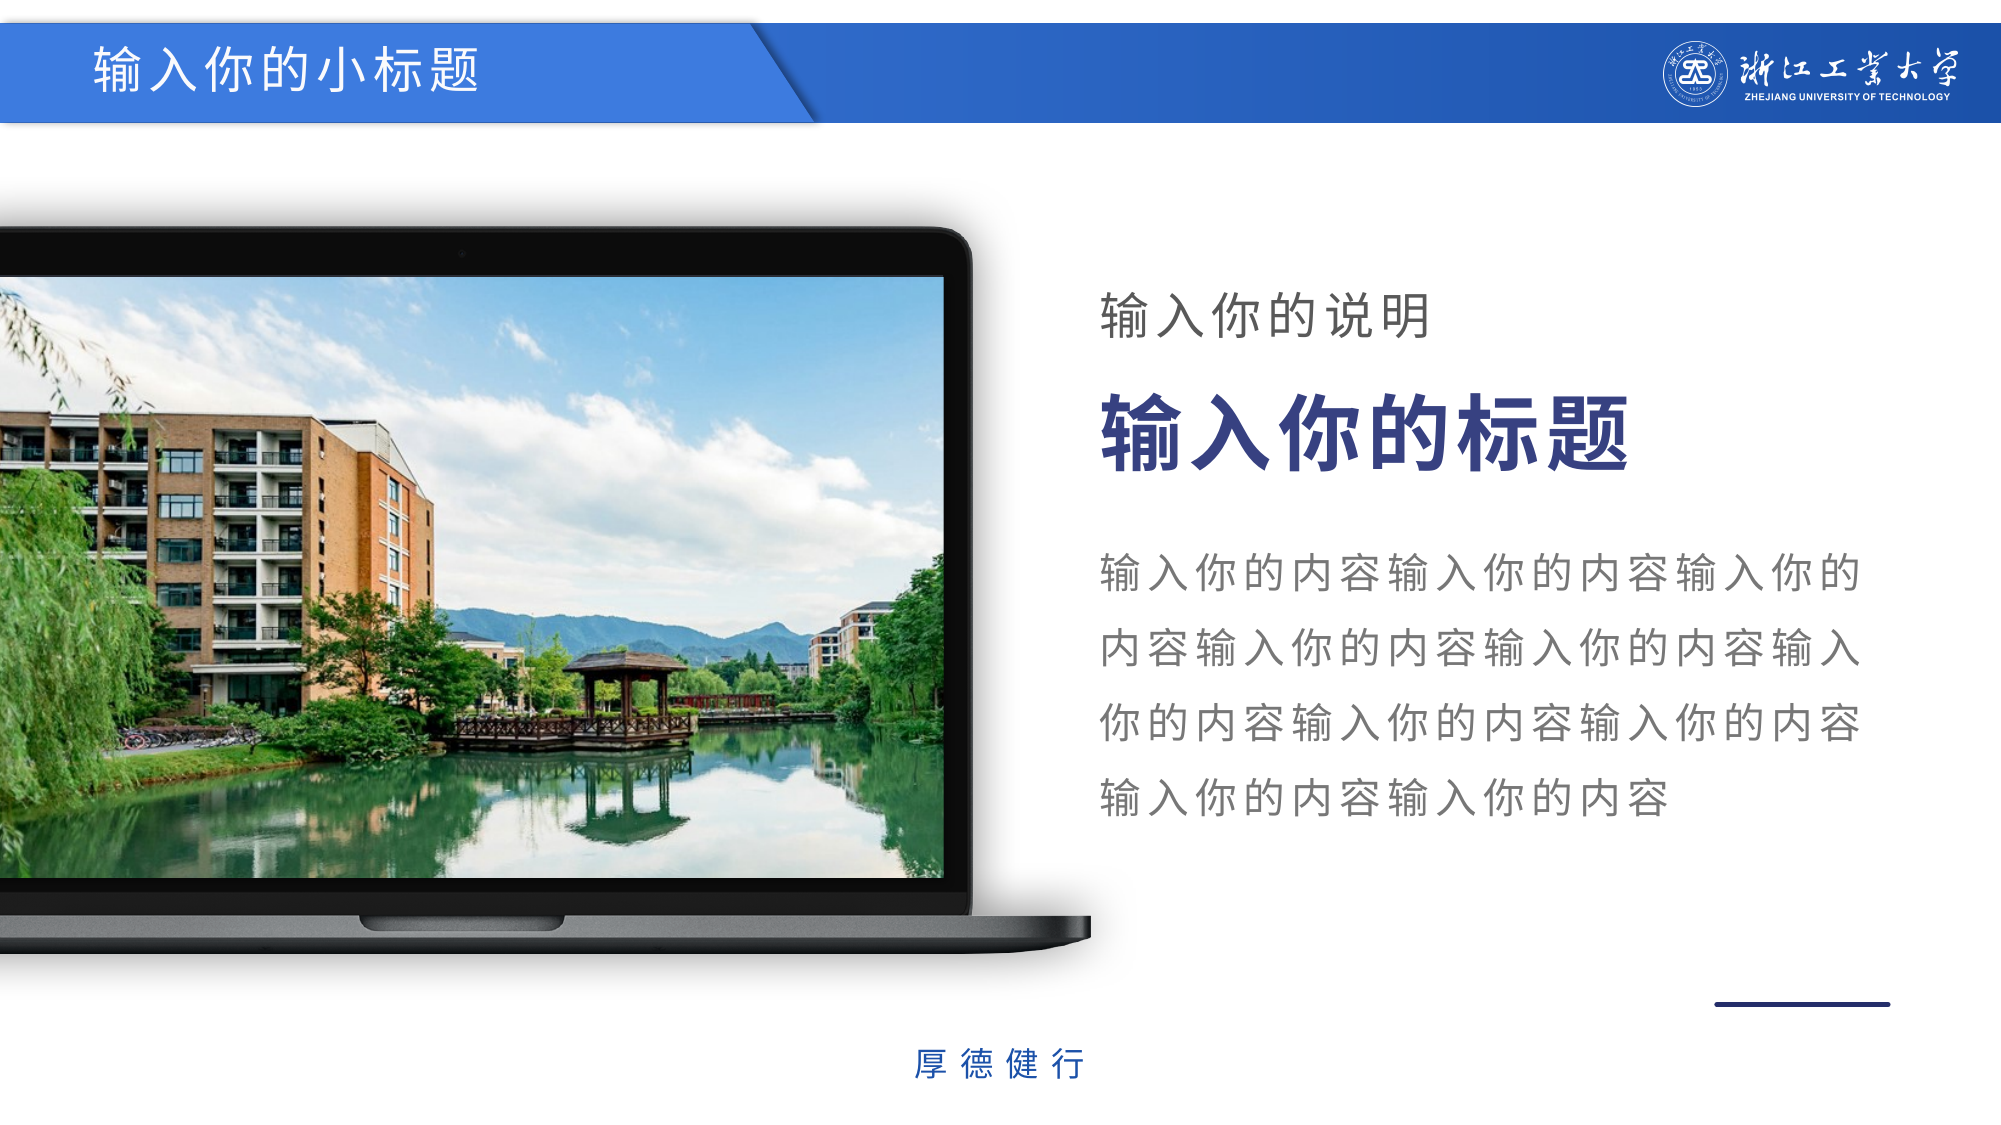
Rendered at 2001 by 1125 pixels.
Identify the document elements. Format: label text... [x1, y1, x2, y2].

picture [1663, 41, 1958, 107]
picture [0, 0, 2001, 24]
picture [0, 122, 2001, 1125]
text_box 输入你的标题 [1091, 373, 1818, 489]
text_box 输入你的说明 [1091, 277, 1771, 352]
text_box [0, 23, 2000, 123]
text_box 厚德健行 [713, 1035, 1286, 1084]
text_box 输入你的内容输入你的内容输入你的内容输入你的内容输入你的内容输入你的内容输入你的内容输入你的内容输入你的内容输入你的内容 [1091, 514, 1888, 830]
